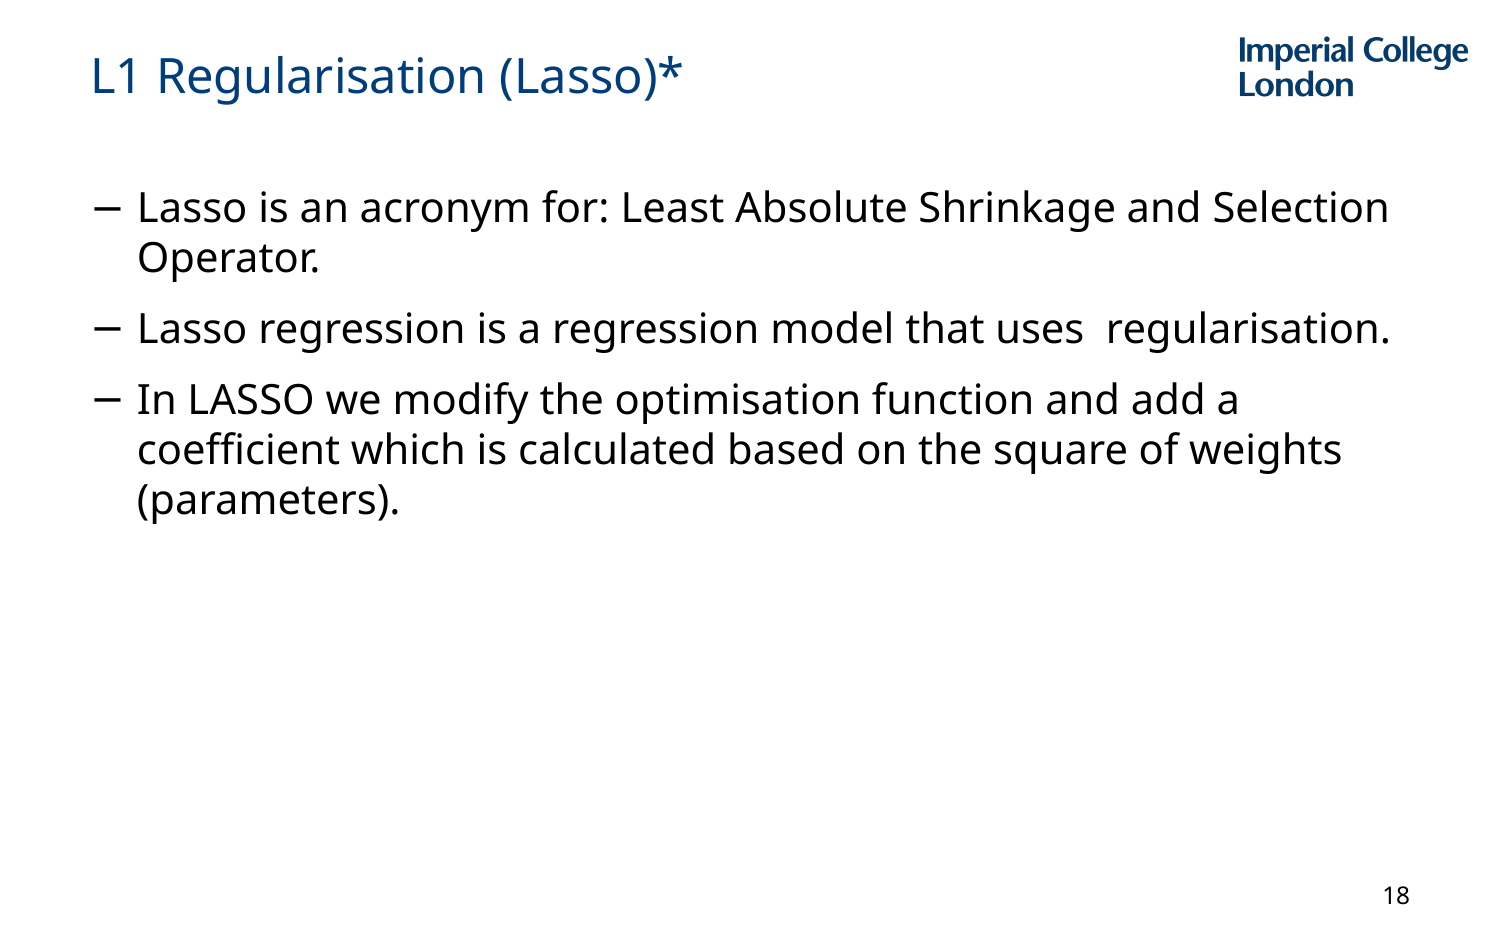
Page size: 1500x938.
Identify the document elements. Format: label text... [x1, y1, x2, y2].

picture [1425, 18, 1486, 114]
title L1 Regularisation (Lasso)* [75, 0, 1425, 153]
slide_number 18 [1074, 872, 1426, 920]
